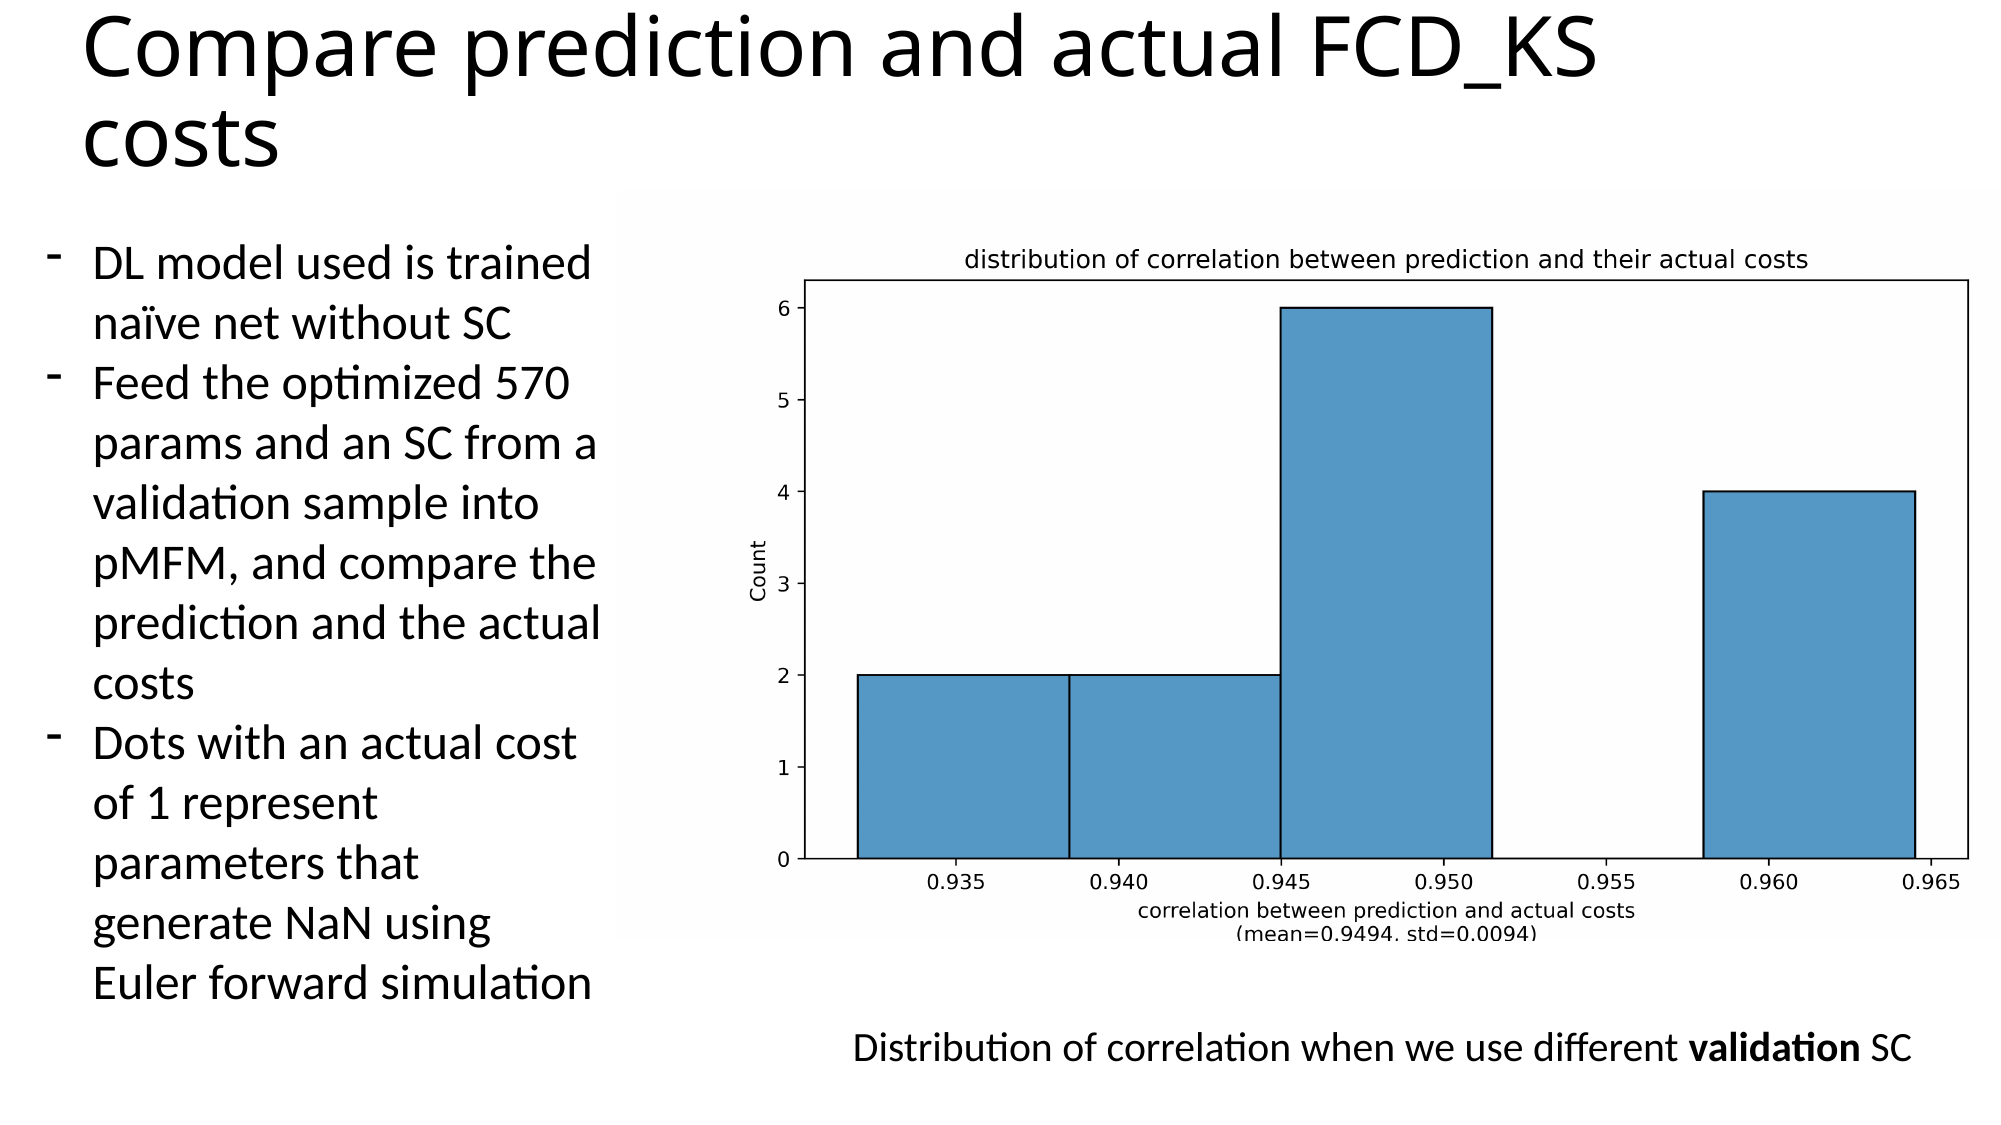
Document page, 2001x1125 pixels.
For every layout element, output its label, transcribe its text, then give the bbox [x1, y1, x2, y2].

text_box DL model used is trained naïve net without SC Feed the optimized 570 params and an SC from a validation sample into pMFM, and compare the prediction and the actual costs Dots with an actual cost of 1 represent parameters that generate NaN using Euler forward simulation [31, 222, 618, 1017]
title Compare prediction and actual FCD_KS costs [66, 10, 1834, 179]
picture [617, 190, 2000, 941]
text_box Distribution of correlation when we use different validation SC [838, 1012, 1928, 1078]
